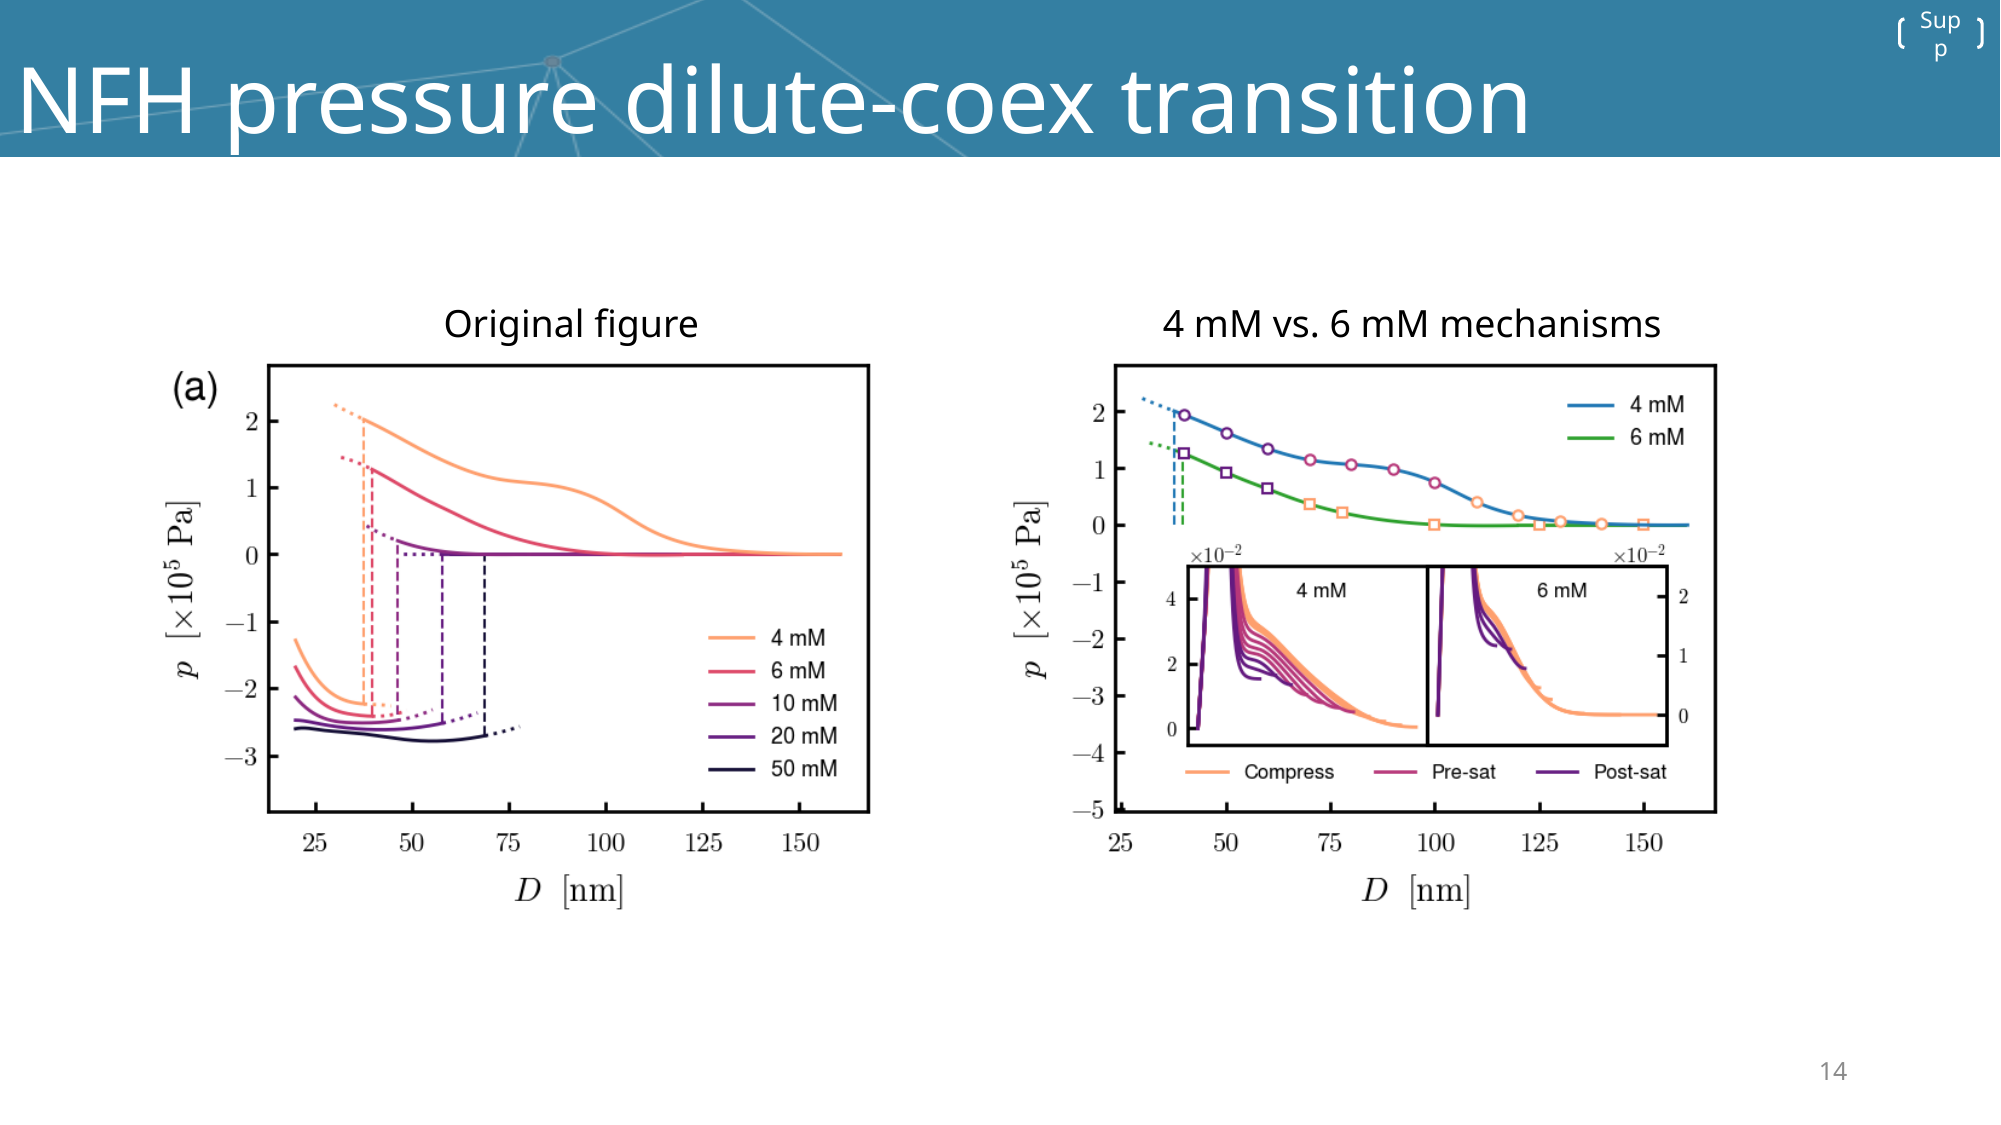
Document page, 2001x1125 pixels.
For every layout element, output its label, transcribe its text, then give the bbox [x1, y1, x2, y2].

title NFH pressure dilute-coex transition [0, 22, 1725, 154]
picture [999, 353, 1727, 924]
text_box Original figure [365, 292, 778, 353]
picture [151, 353, 880, 924]
slide_number 14 [1412, 1042, 1863, 1103]
text_box 4 mM vs. 6 mM mechanisms [1094, 292, 1731, 353]
